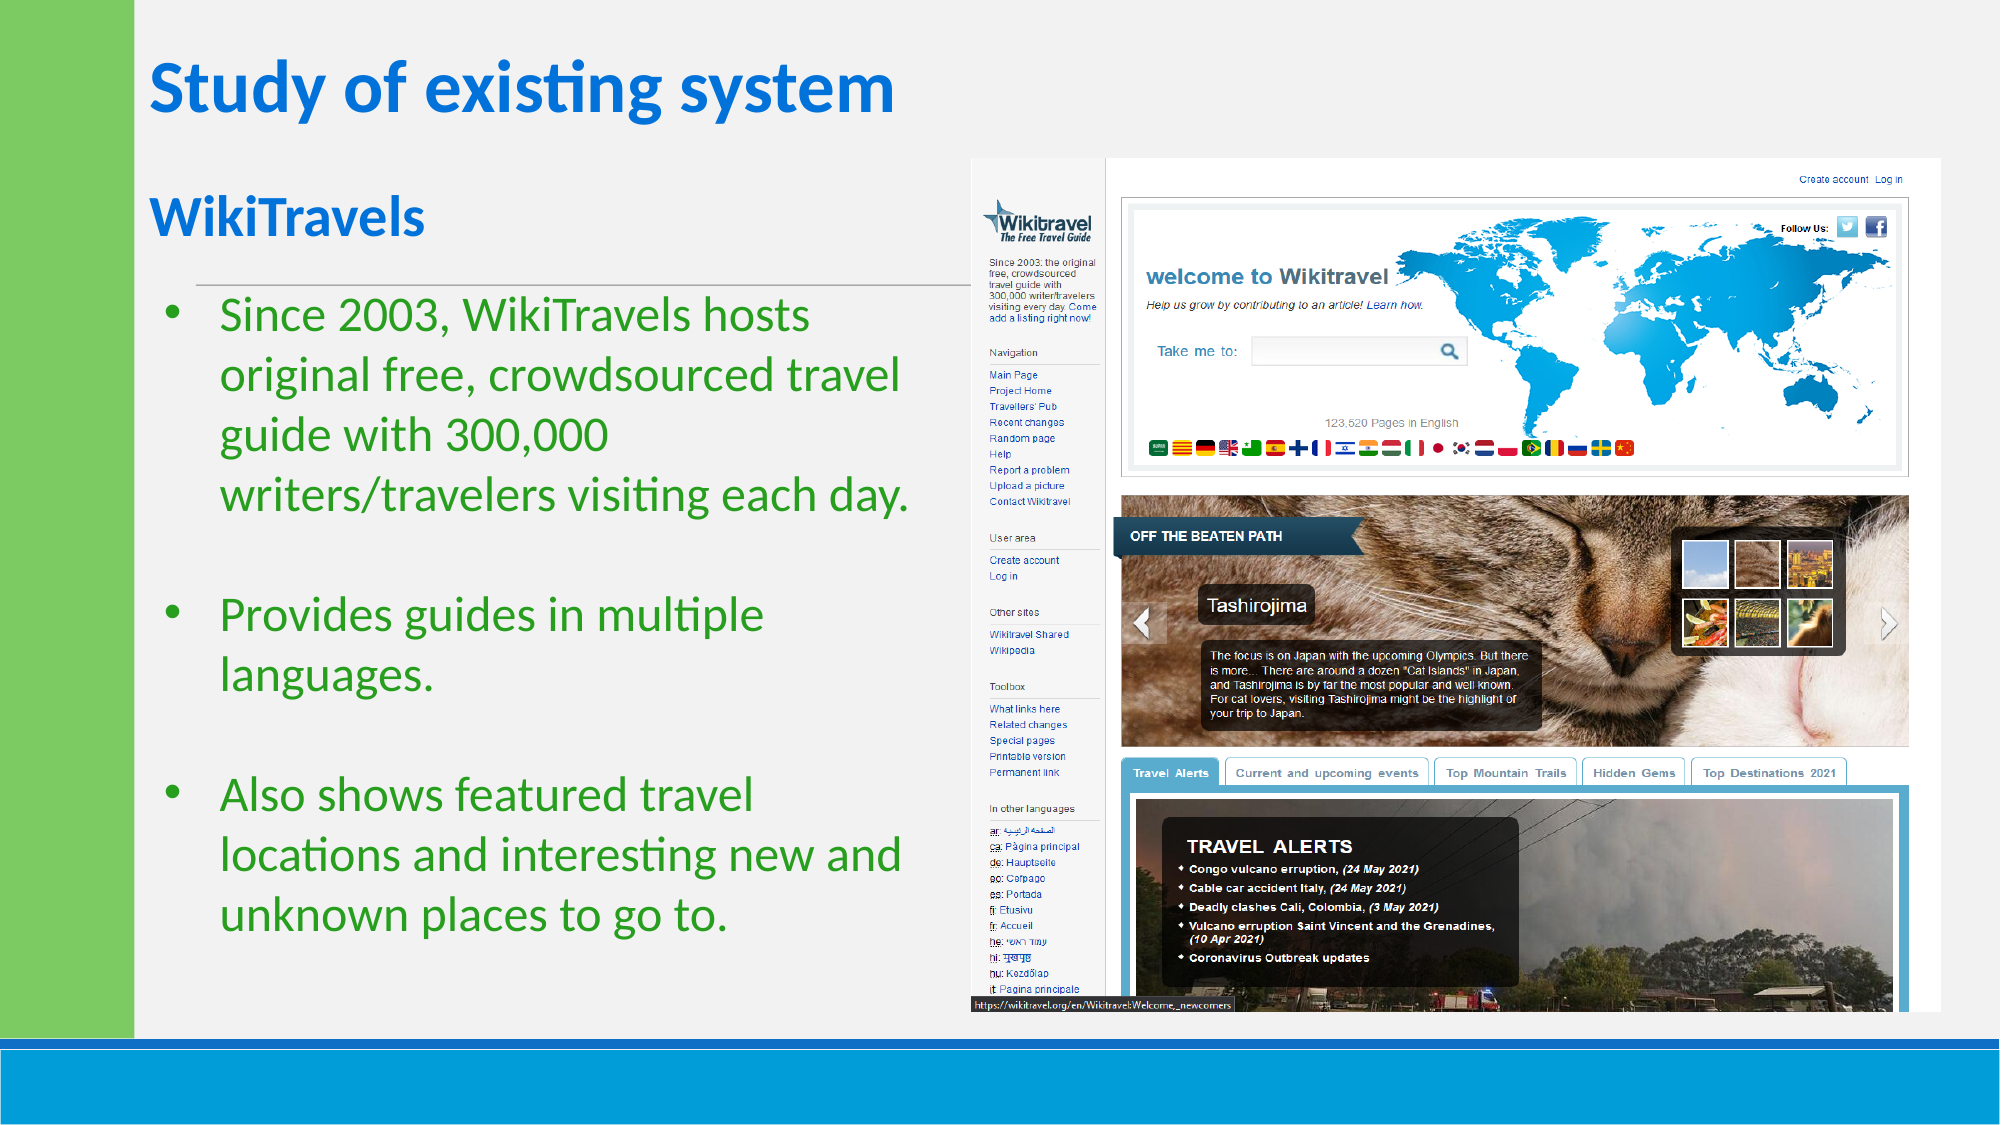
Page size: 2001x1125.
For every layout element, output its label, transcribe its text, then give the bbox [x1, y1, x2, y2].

text_box WikiTravels [1945, 170, 1955, 256]
text_box Since 2003, WikiTravels hosts original free, crowdsourced travel guide with 300,000 writers/travelers visiting each day. Provides guides in multiple languages. Also shows featured travel locations and interesting new and unknown places to go to. [148, 273, 937, 949]
picture [971, 158, 1941, 1012]
text_box WikiTravels [134, 170, 966, 256]
text_box Study of existing system [134, 30, 1951, 135]
text_box [0, 0, 136, 1041]
